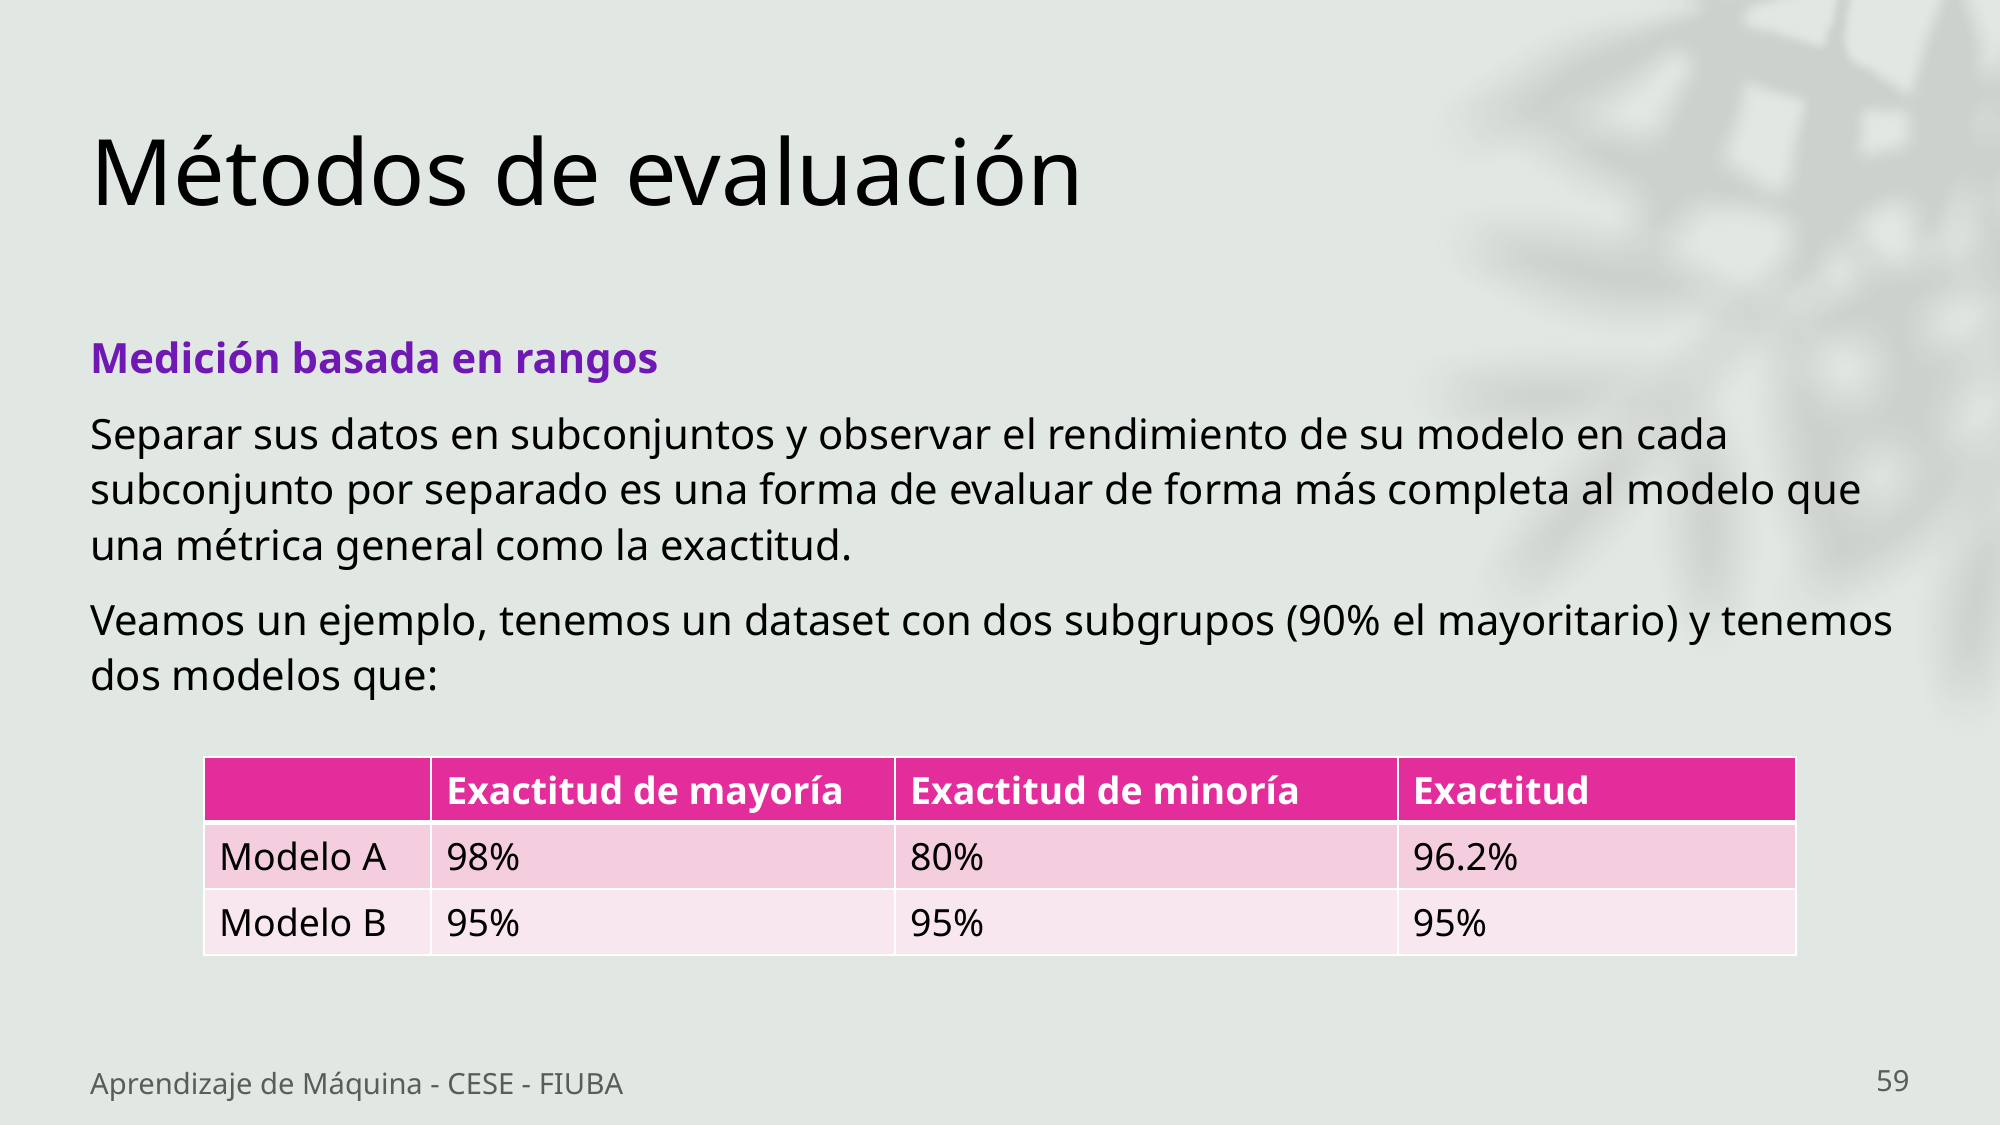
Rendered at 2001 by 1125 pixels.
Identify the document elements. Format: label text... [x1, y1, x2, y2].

table_header Exactitud de minoría [896, 758, 1397, 820]
table_cell 80% [896, 825, 1397, 888]
table_cell Modelo B [205, 890, 430, 954]
table_header Exactitud de mayoría [432, 758, 894, 820]
list Medición basada en rangos Separar sus datos en subconjuntos y observar el rendimiento de su modelo en cada subconjunto por separado es una forma de evaluar de forma más completa al modelo que una métrica general como la exactitud. Veamos un ejemplo, tenemos un dataset con dos subgrupos (90% el mayoritario) y tenemos dos modelos que: [75, 319, 1925, 1009]
table_cell 95% [1399, 890, 1795, 954]
table_cell 95% [896, 890, 1397, 954]
title Métodos de evaluación [75, 60, 1863, 278]
slide_number 59 [1474, 1052, 1925, 1113]
table_header Exactitud [1399, 758, 1795, 820]
table_header [205, 758, 430, 820]
table_cell 95% [432, 890, 894, 954]
table_cell 96.2% [1399, 825, 1795, 888]
table_cell Modelo A [205, 825, 430, 888]
footer Aprendizaje de Máquina - CESE - FIUBA [75, 1052, 751, 1113]
table_cell 98% [432, 825, 894, 888]
